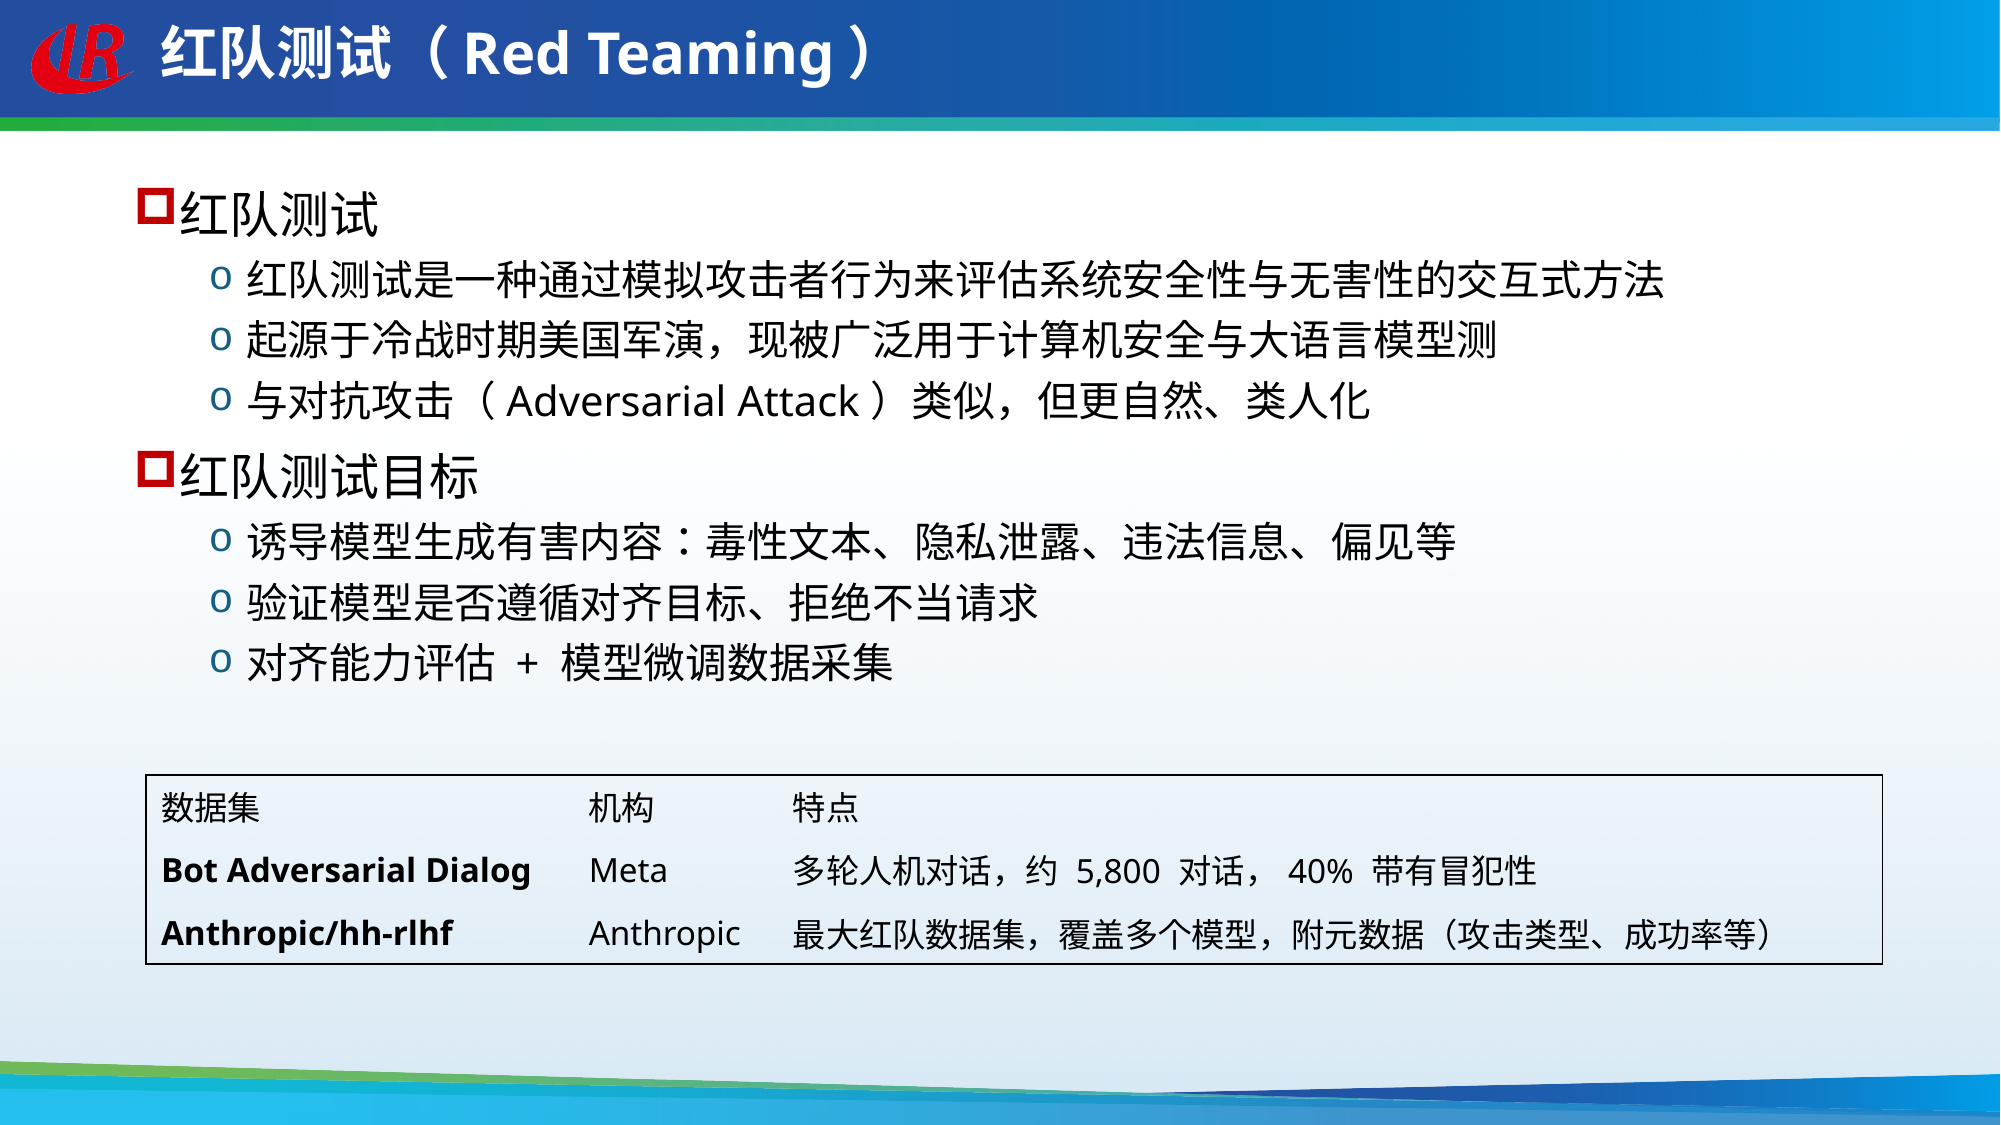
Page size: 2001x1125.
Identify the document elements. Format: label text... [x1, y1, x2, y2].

title 红队测试（Red Teaming） [145, 16, 1035, 96]
table_cell 最大红队数据集，覆盖多个模型，附元数据（攻击类型、成功率等） [778, 901, 1882, 963]
table_header 数据集 [147, 776, 574, 838]
table_cell Anthropic [574, 901, 778, 963]
table_header 特点 [778, 776, 1882, 838]
table_header 机构 [574, 776, 778, 838]
table_cell 多轮人机对话，约 5,800 对话，40% 带有冒犯性 [778, 838, 1882, 901]
picture [0, 0, 2000, 131]
table_cell Bot Adversarial Dialog [147, 838, 574, 901]
picture [0, 1061, 2000, 1125]
table_cell Meta [574, 838, 778, 901]
table_cell Anthropic/hh-rlhf [147, 901, 574, 963]
list 红队测试 红队测试是一种通过模拟攻击者行为来评估系统安全性与无害性的交互式方法 起源于冷战时期美国军演，现被广泛用于计算机安全与大语言模型测 与对抗攻击（Adversarial Attack）类似，但更自然、类人化 红队测试目标 诱导模型生成有害内容：毒性文本、隐私泄露、违法信息、偏见等 验证模型是否遵循对齐目标、拒绝不当请求 对齐能力评估 + 模型微调数据采集 [118, 175, 1890, 1047]
